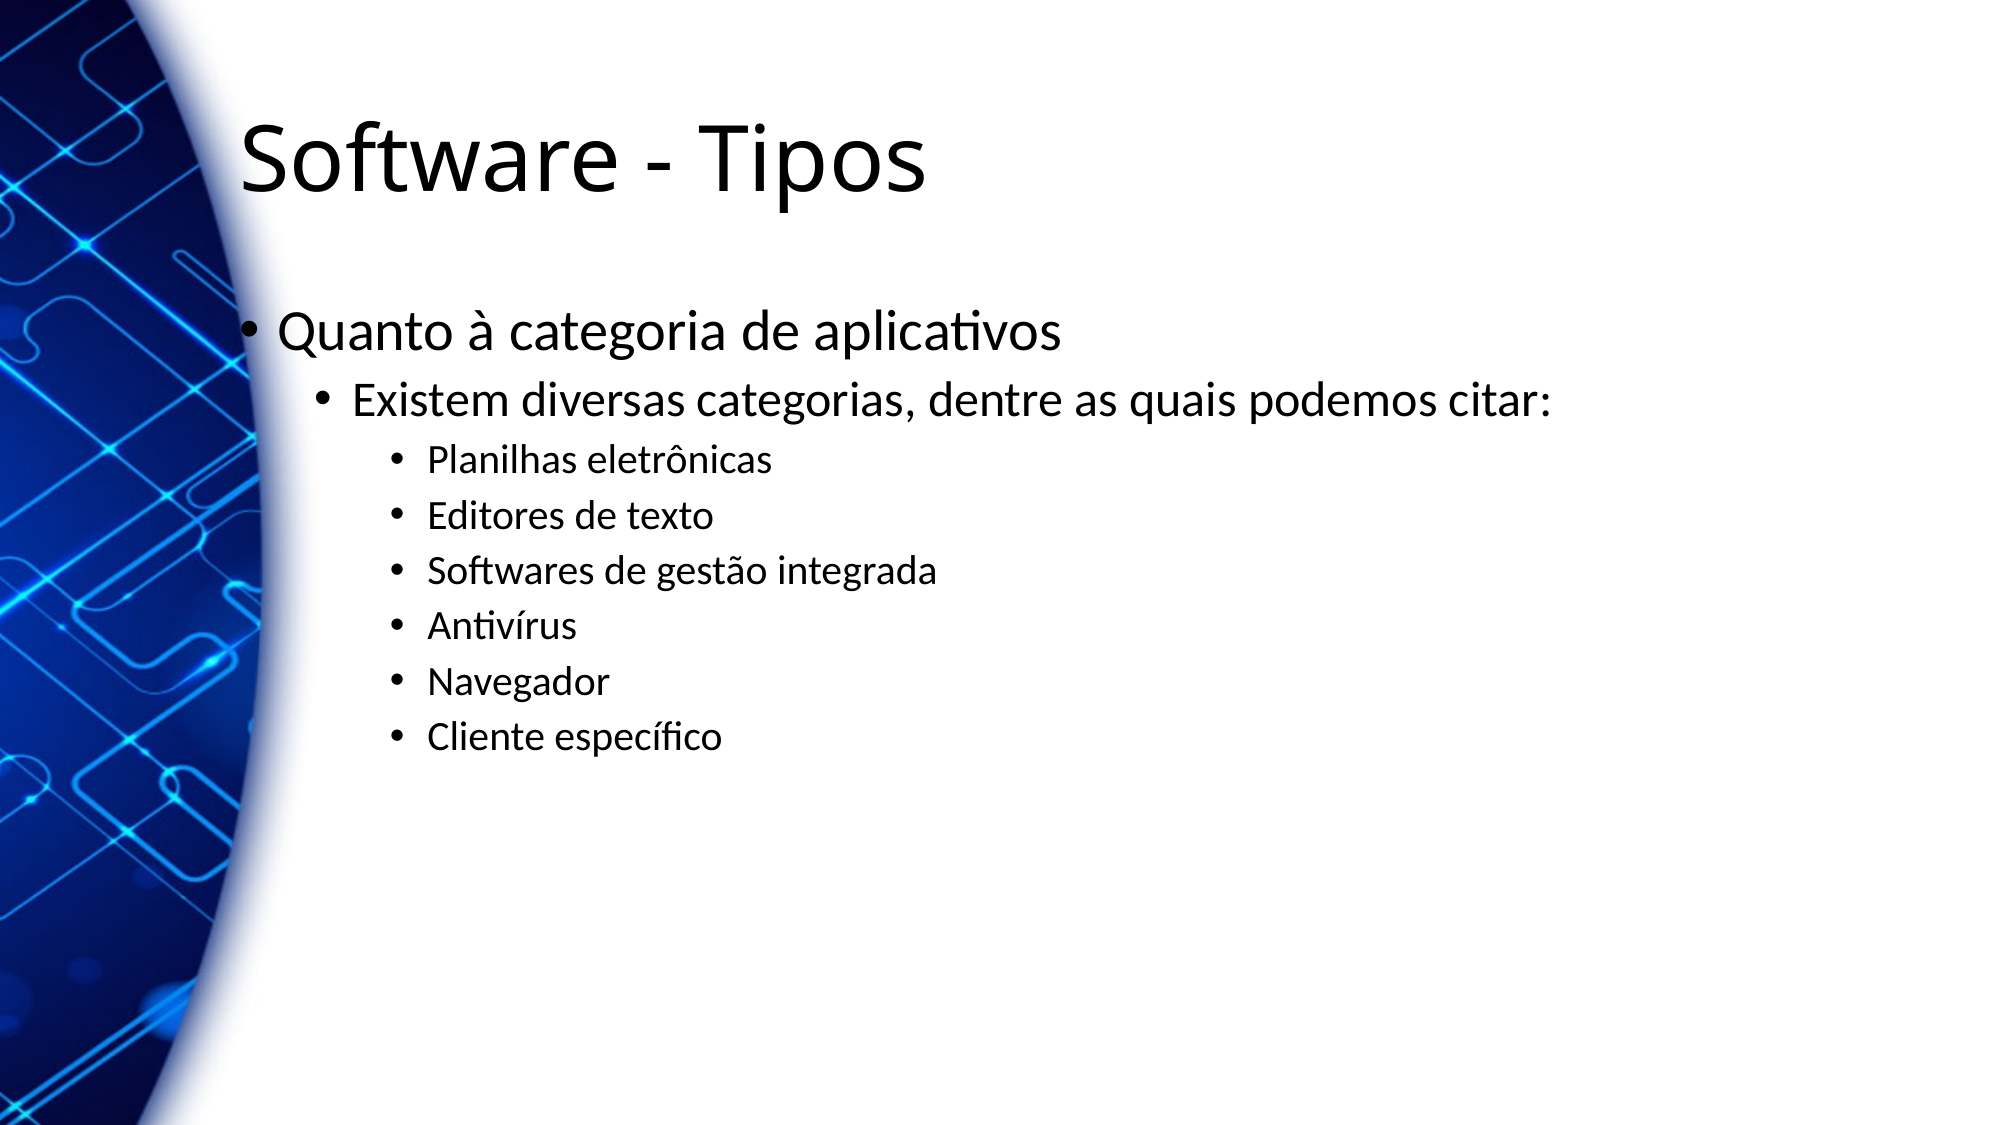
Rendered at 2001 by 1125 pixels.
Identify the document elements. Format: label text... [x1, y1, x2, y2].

picture [0, 0, 2000, 1125]
title Software - Tipos [224, 53, 1950, 271]
list Quanto à categoria de aplicativos Existem diversas categorias, dentre as quais podemos citar: Planilhas eletrônicas Editores de texto Softwares de gestão integrada Antivírus Navegador Cliente específico [224, 292, 1950, 1007]
picture [17, 593, 27, 600]
